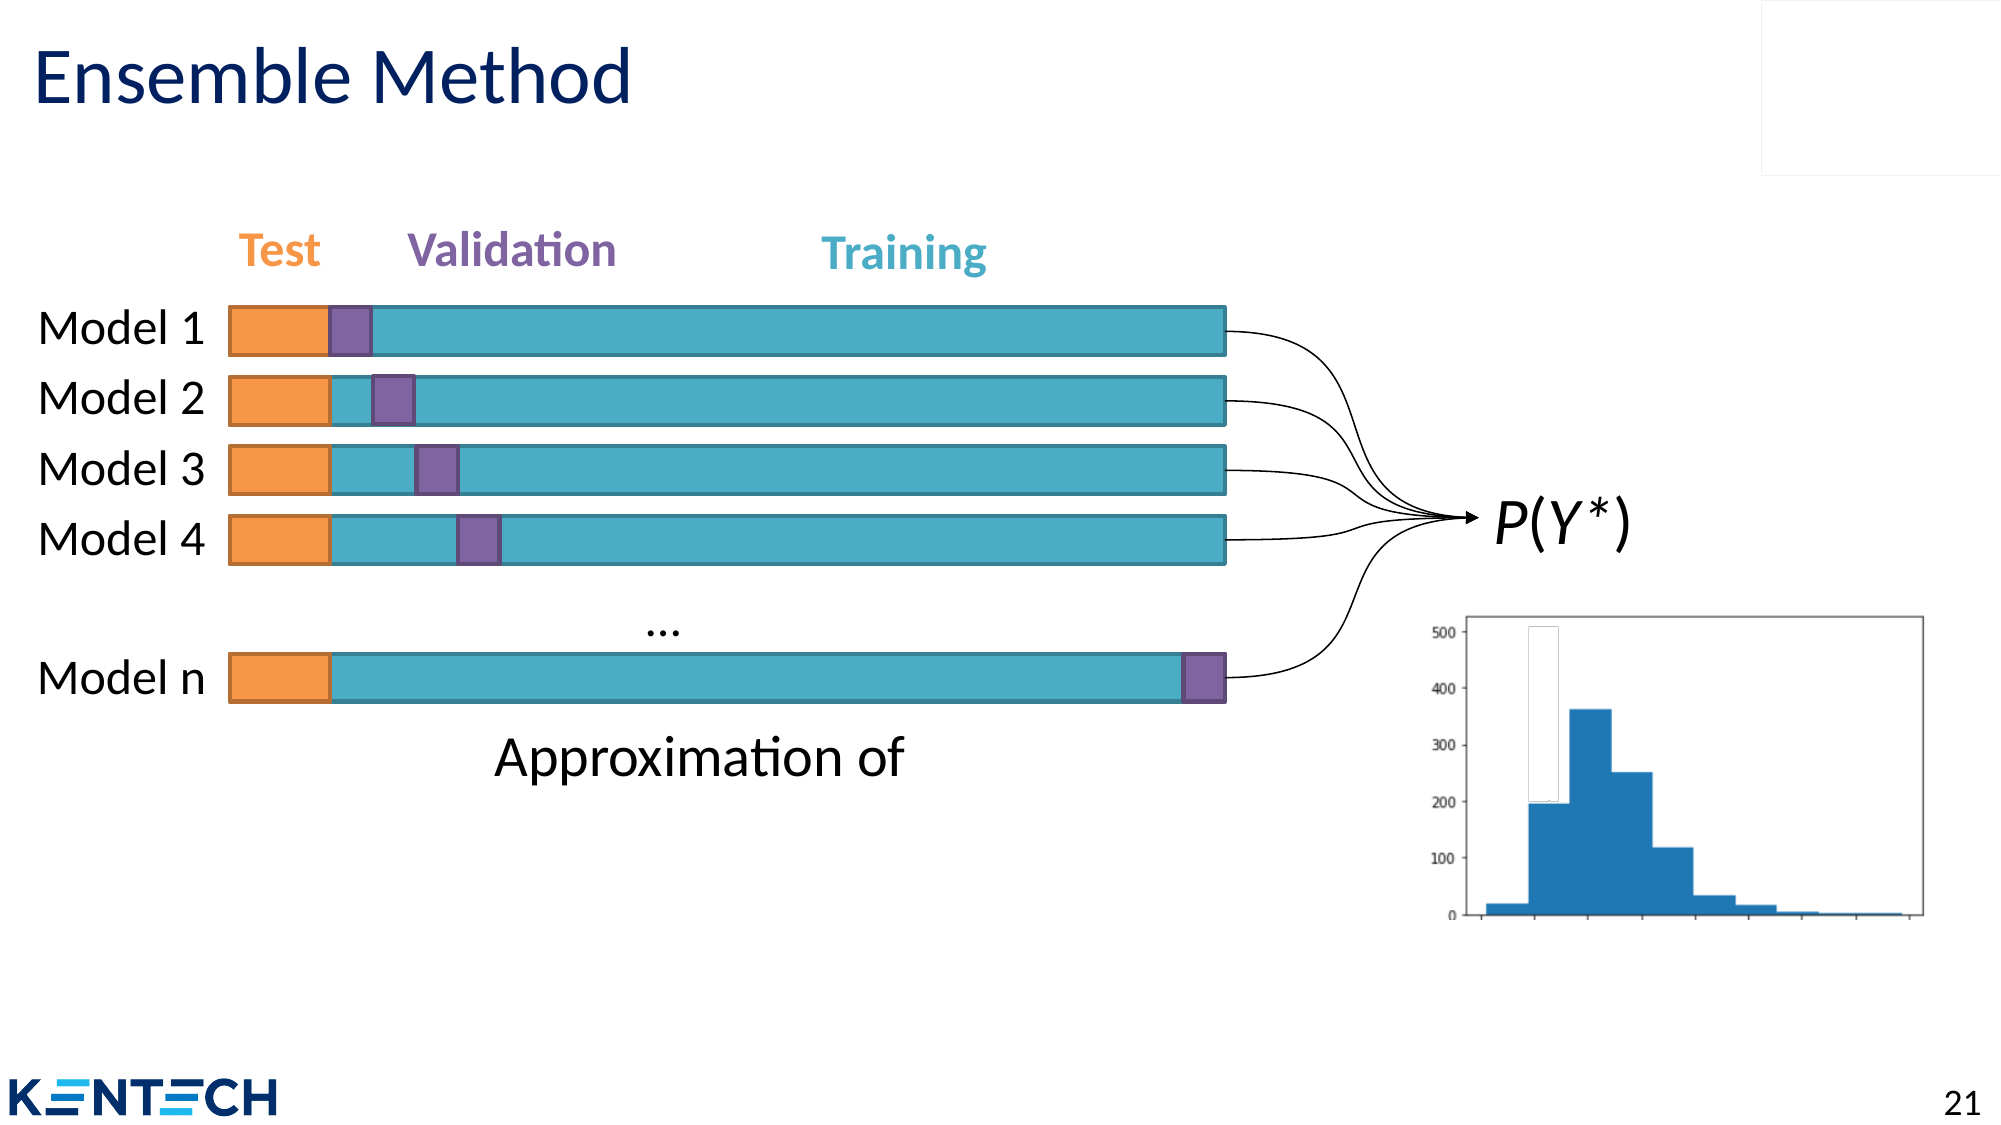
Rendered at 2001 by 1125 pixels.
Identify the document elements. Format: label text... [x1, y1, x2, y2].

text_box P(Y*) [1482, 470, 1649, 565]
text_box Model 4 [22, 498, 221, 574]
slide_number 21 [1925, 1074, 2000, 1125]
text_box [1224, 400, 1478, 469]
text_box Model n [22, 636, 221, 712]
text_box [1224, 470, 1478, 516]
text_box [1224, 518, 1478, 678]
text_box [1224, 331, 1478, 400]
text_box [229, 307, 1226, 702]
text_box Training [806, 212, 1002, 287]
title Ensemble Method [18, 14, 1563, 128]
text_box Model 1 [22, 286, 221, 357]
text_box Test [195, 216, 333, 277]
text_box Model 2 [22, 357, 221, 427]
text_box Model 3 [22, 427, 221, 498]
text_box Validation [333, 216, 693, 277]
picture [1422, 609, 1926, 921]
picture [7, 1075, 283, 1119]
